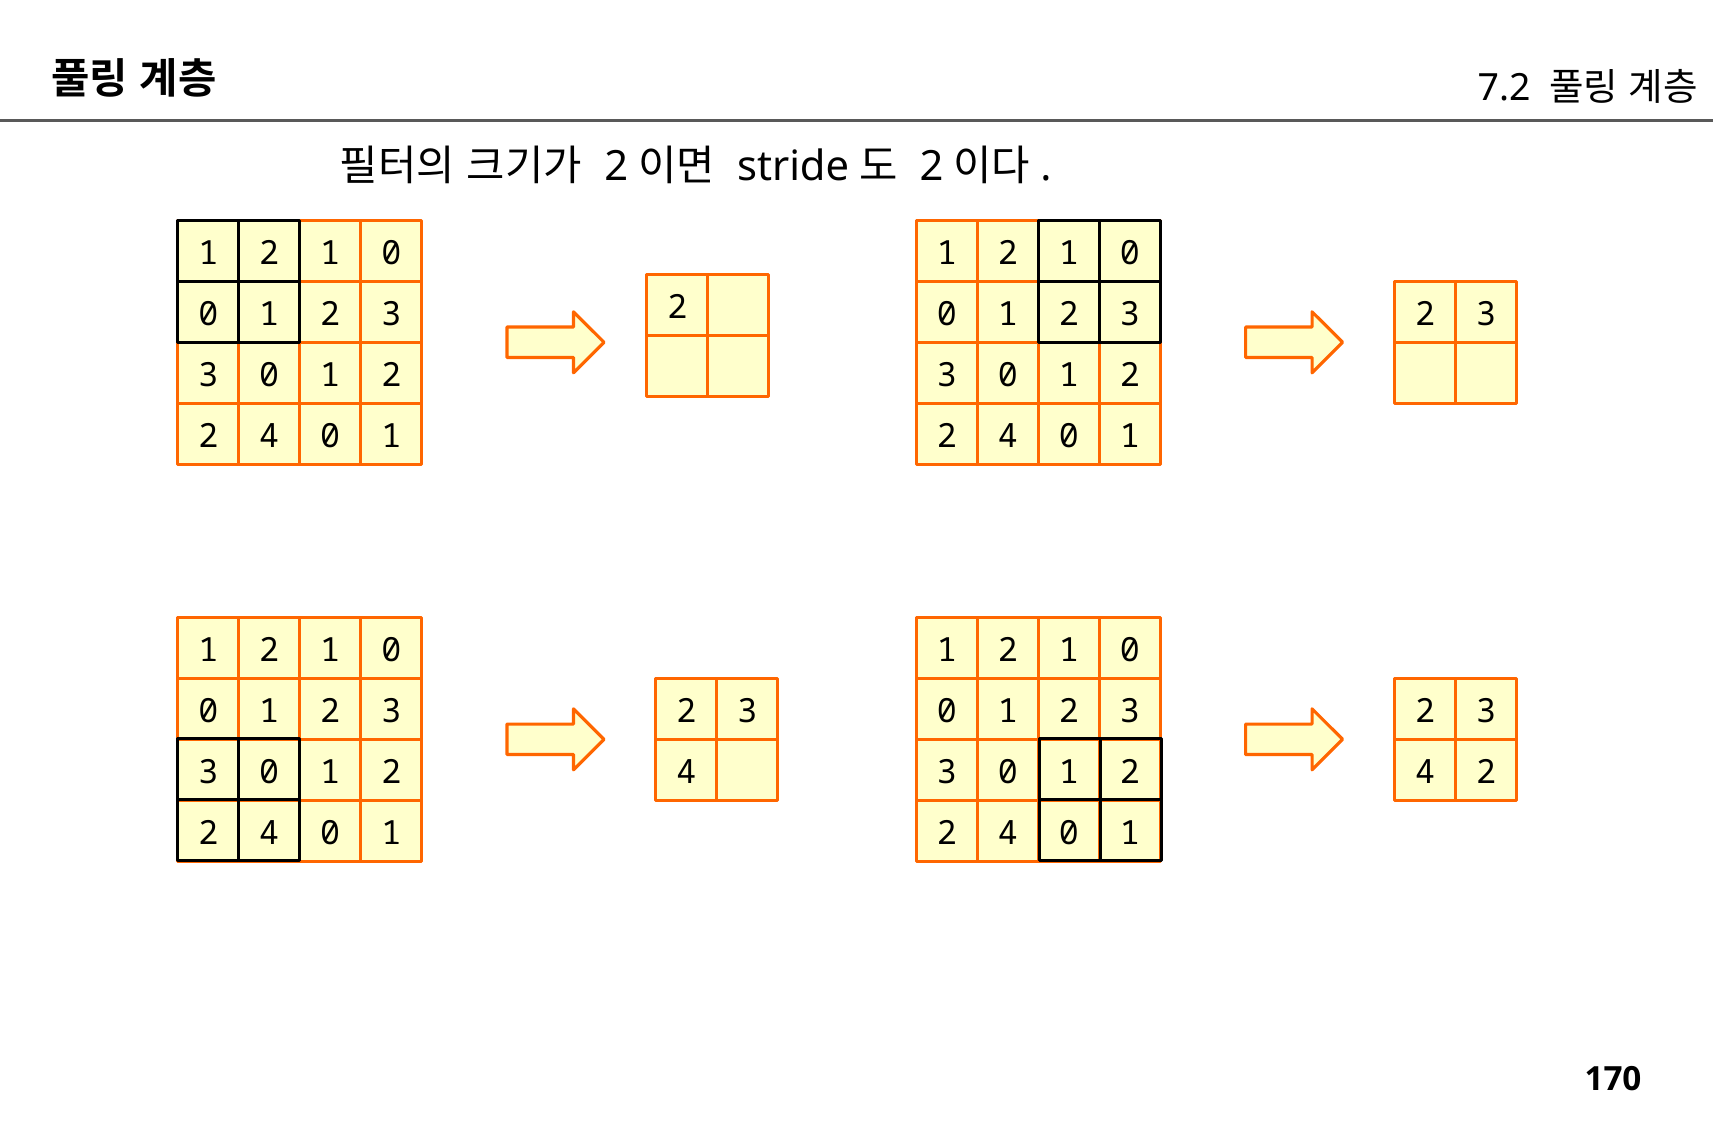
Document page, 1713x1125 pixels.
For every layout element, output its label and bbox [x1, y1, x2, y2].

text_box [176, 615, 424, 863]
text_box [1243, 706, 1345, 772]
text_box [1392, 676, 1519, 802]
text_box [1039, 738, 1162, 861]
text_box [504, 309, 607, 375]
text_box [325, 131, 1067, 197]
text_box [916, 44, 1713, 111]
text_box [11, 13, 803, 105]
text_box [504, 706, 607, 772]
text_box [176, 218, 424, 466]
text_box [1392, 279, 1519, 405]
text_box [177, 738, 300, 861]
text_box [1243, 309, 1345, 375]
text_box [1038, 220, 1161, 343]
text_box [177, 220, 300, 343]
text_box [654, 676, 780, 802]
text_box [914, 615, 1162, 863]
text_box [645, 273, 771, 399]
text_box [914, 218, 1162, 466]
